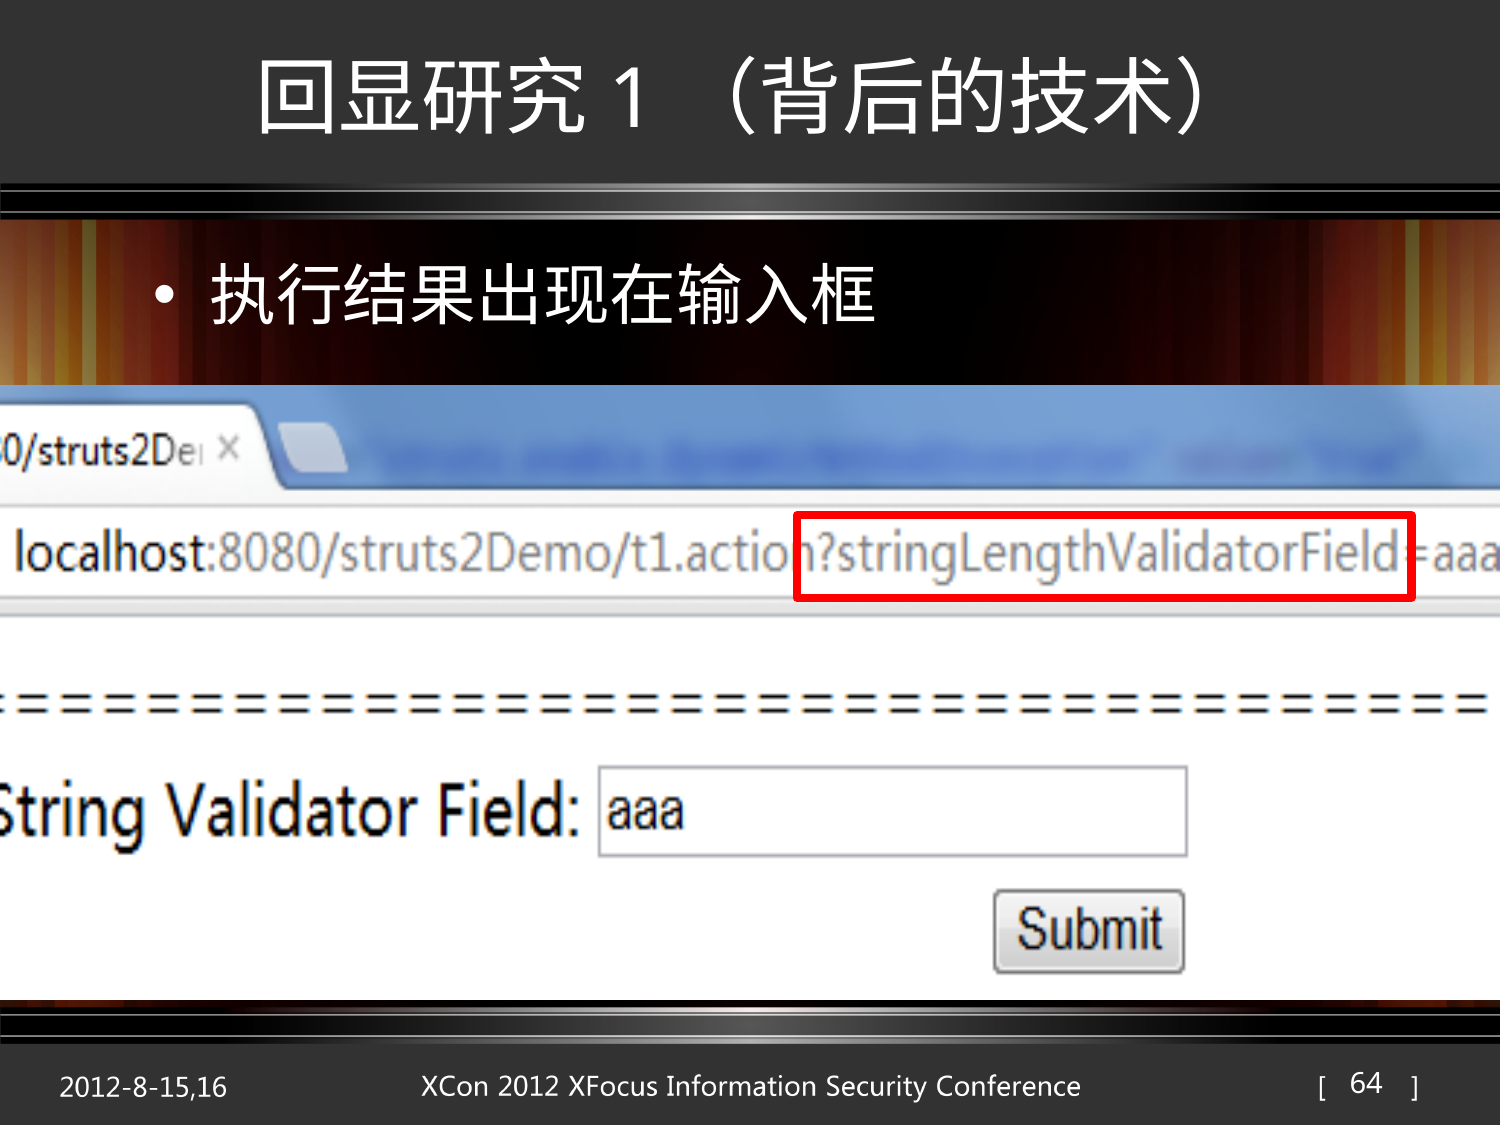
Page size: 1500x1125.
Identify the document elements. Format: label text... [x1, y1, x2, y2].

list 执行结果出现在输入框 [138, 245, 1376, 383]
picture [0, 0, 1500, 1125]
title 回显研究1（背后的技术） [138, 0, 1376, 188]
slide_number 64 [1325, 1054, 1408, 1114]
